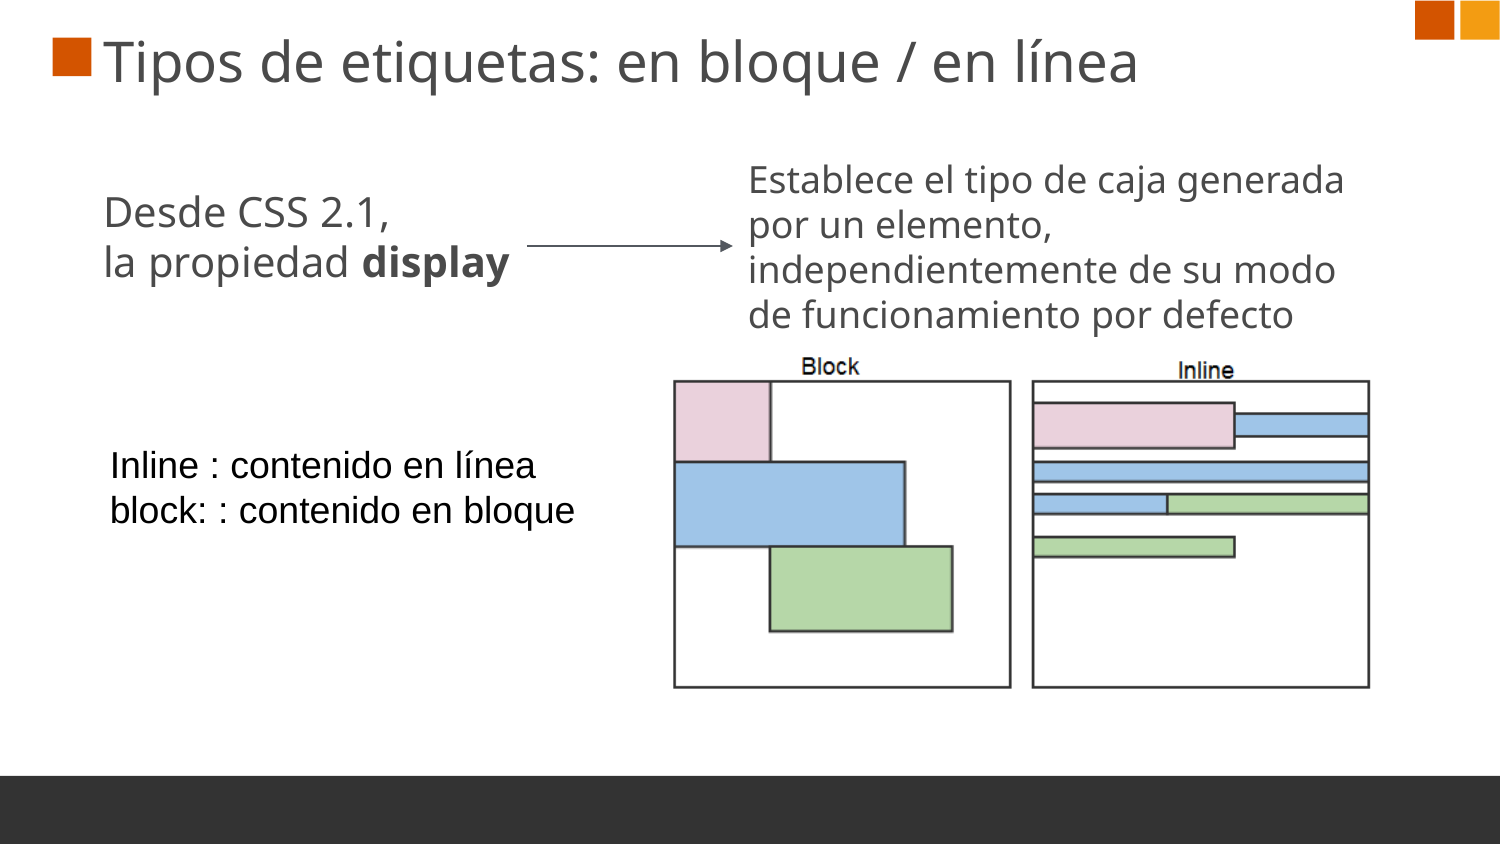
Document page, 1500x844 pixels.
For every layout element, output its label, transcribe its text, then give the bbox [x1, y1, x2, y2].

text_box Inline : contenido en línea block: : contenido en bloque [94, 432, 632, 541]
text_box Establece el tipo de caja generada por un elemento, independientemente de su modo de funcionamiento por defecto [732, 147, 1406, 345]
picture [660, 343, 1381, 709]
list Desde CSS 2.1, la propiedad display [94, 177, 527, 315]
title Tipos de etiquetas: en bloque / en línea [94, 17, 1381, 107]
